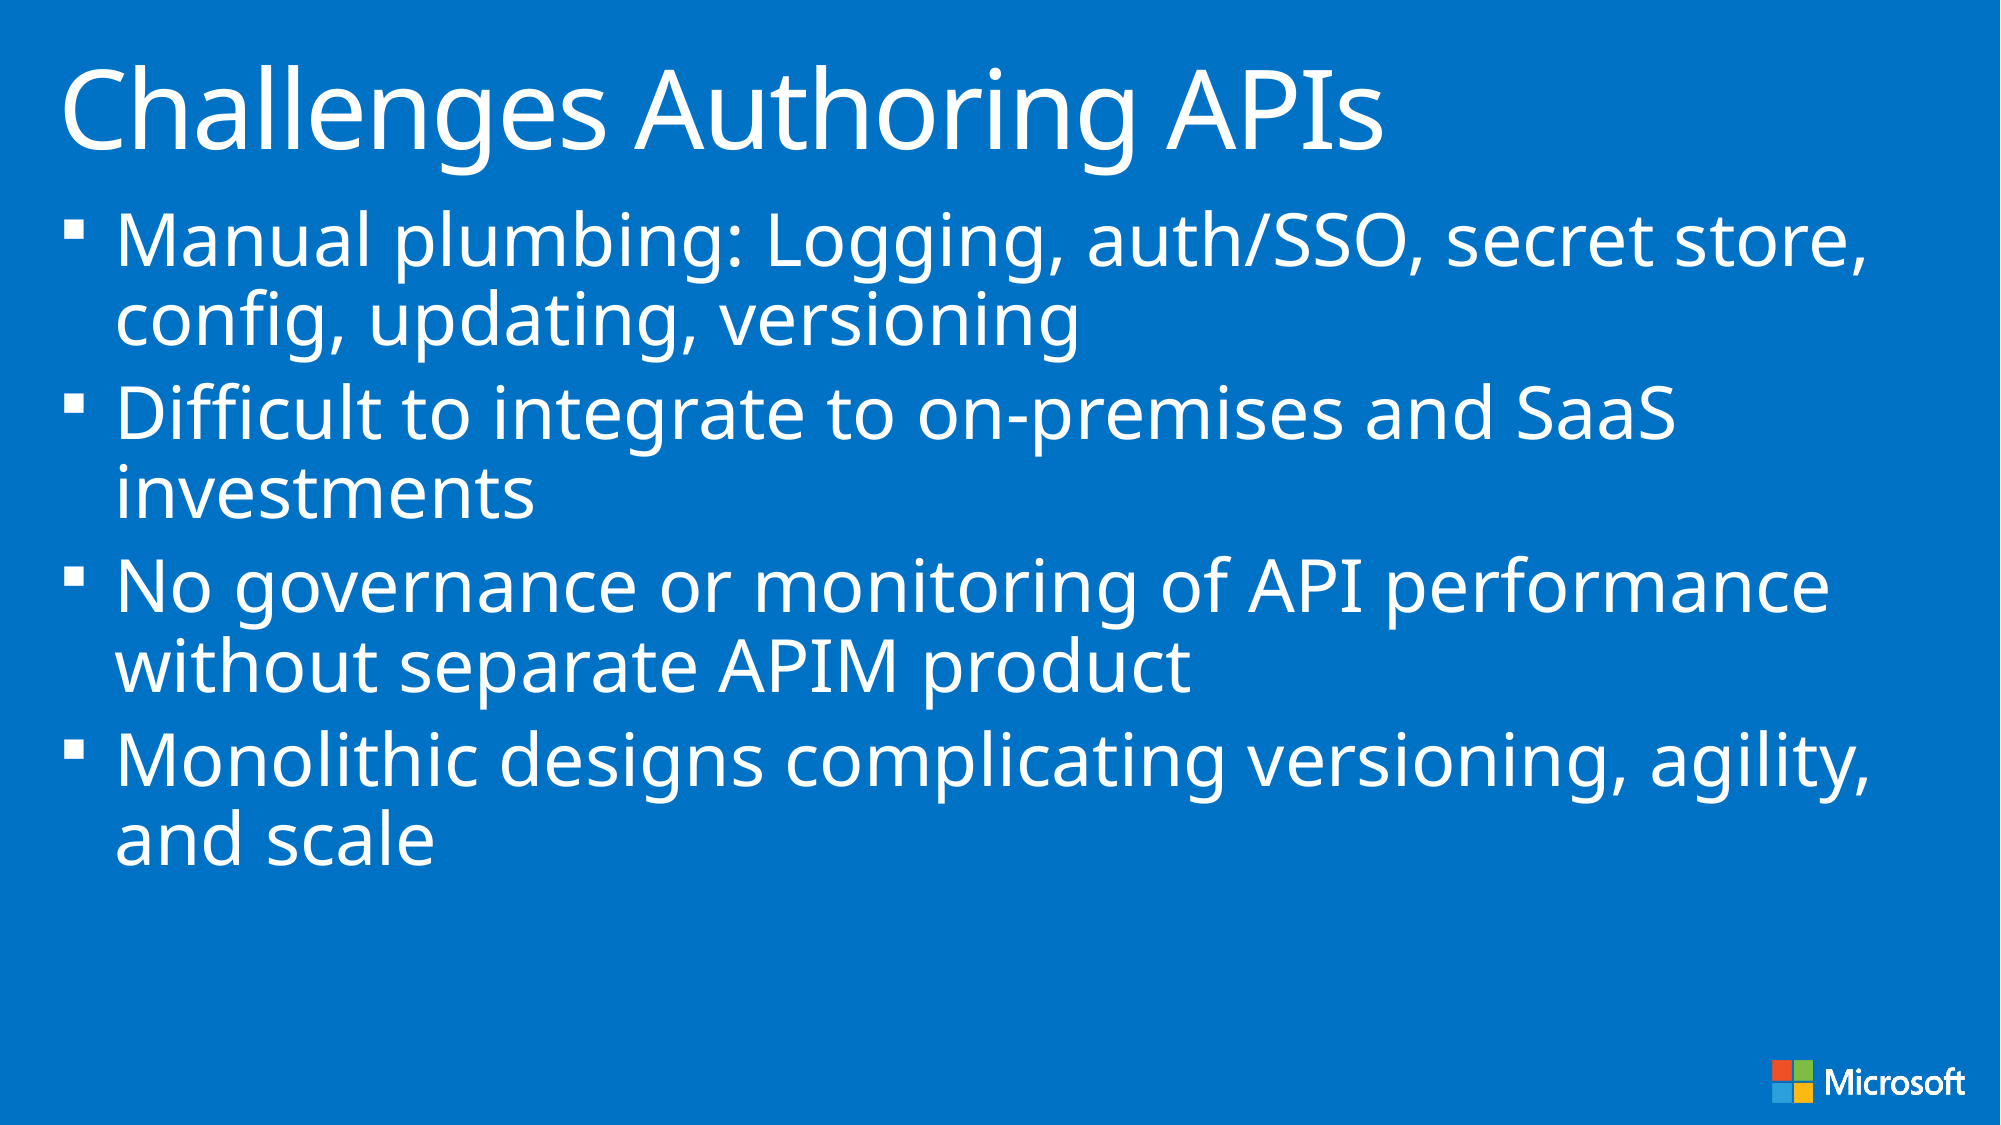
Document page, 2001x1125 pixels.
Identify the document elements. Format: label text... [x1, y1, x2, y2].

title Challenges Authoring APIs [44, 47, 1957, 196]
picture [1772, 1060, 1965, 1103]
list Manual plumbing: Logging, auth/SSO, secret store, config, updating, versioning Difficult to integrate to on-premises and SaaS investments No governance or monitoring of API performance without separate APIM product Monolithic designs complicating versioning, agility, and scale [44, 196, 1956, 826]
